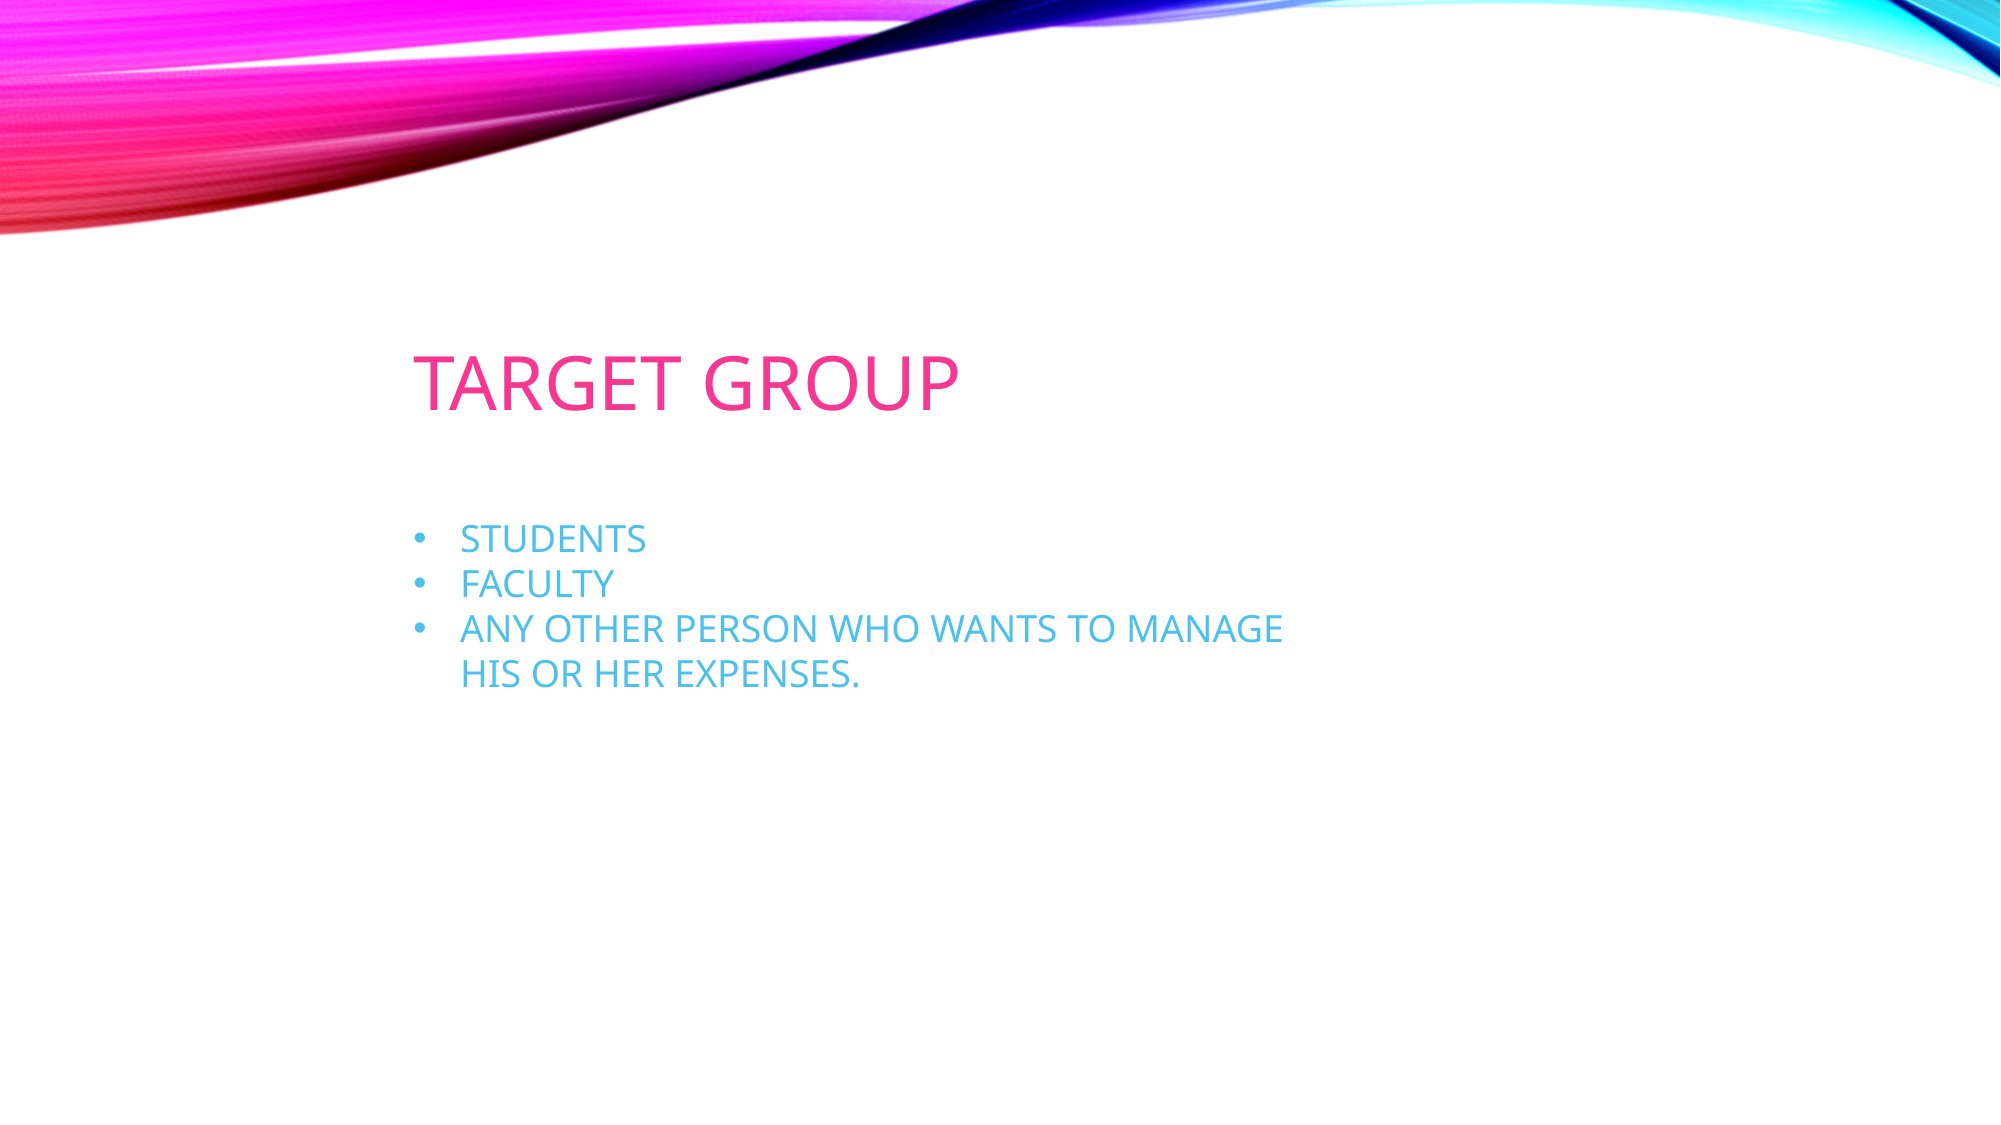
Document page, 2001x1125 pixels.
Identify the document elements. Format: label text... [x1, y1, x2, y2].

text_box TARGET GROUP STUDENTS FACULTY ANY OTHER PERSON WHO WANTS TO MANAGE HIS OR HER EXPENSES. [398, 327, 1333, 793]
picture [1910, 0, 2000, 45]
picture [1890, 0, 2000, 75]
picture [0, 0, 2000, 237]
